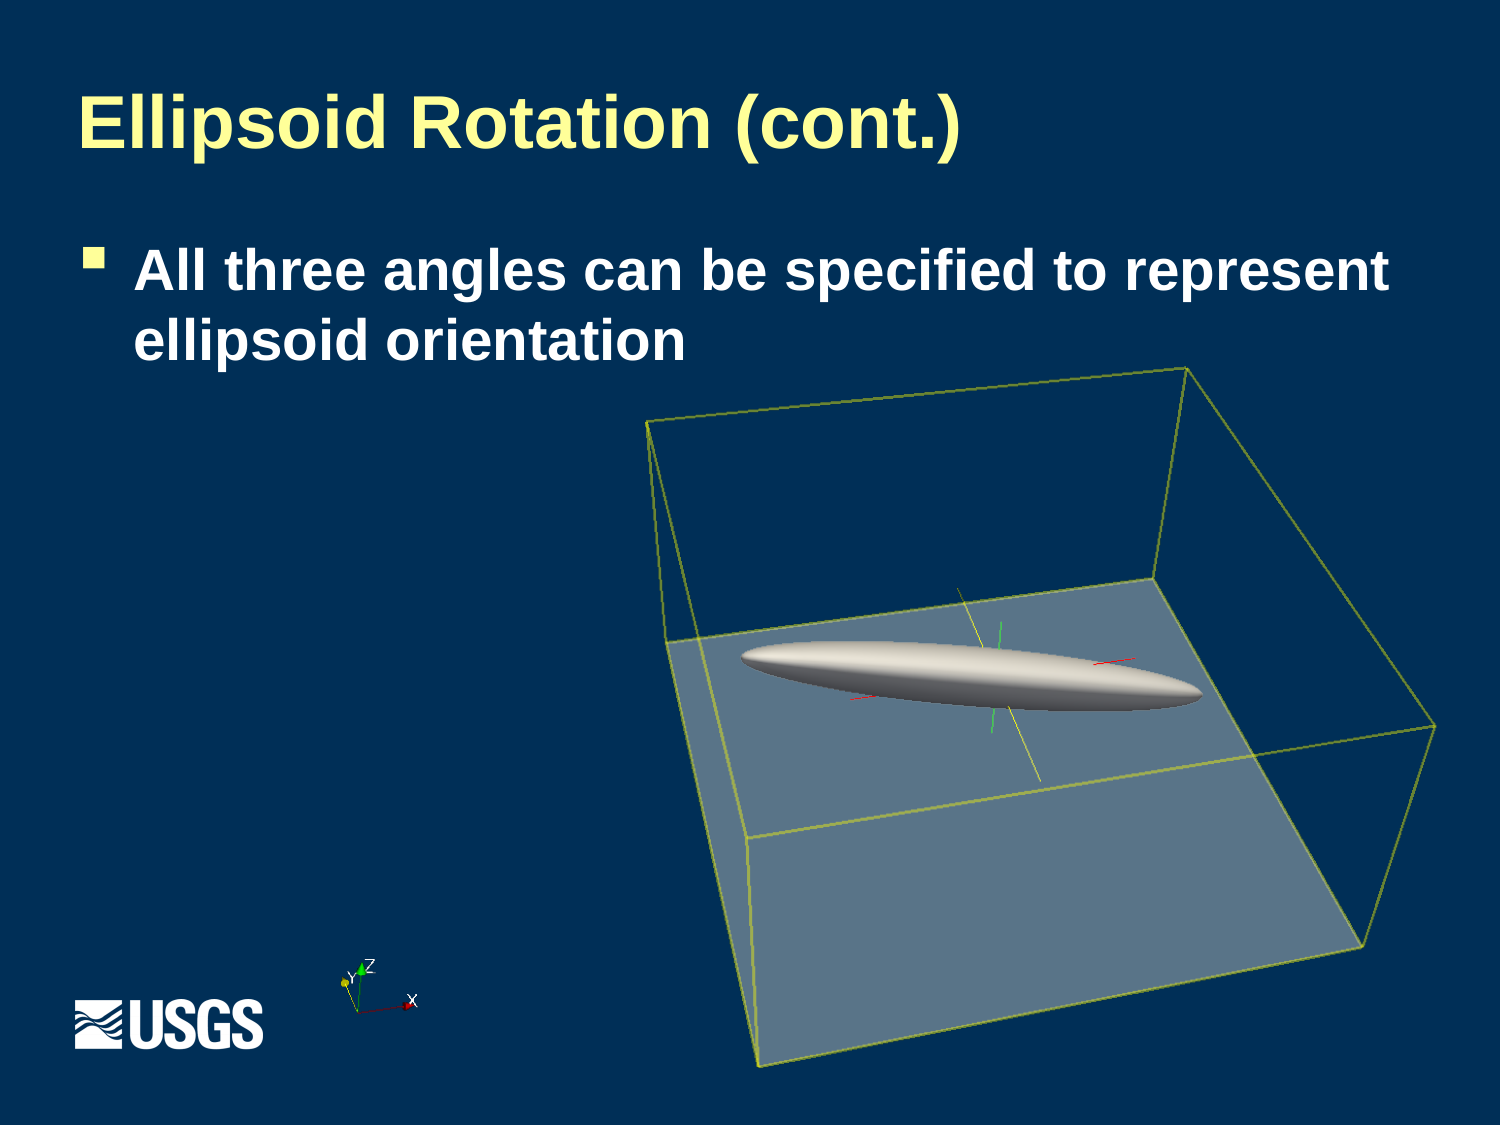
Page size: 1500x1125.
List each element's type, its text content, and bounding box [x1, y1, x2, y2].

list All three angles can be specified to represent ellipsoid orientation [62, 224, 1425, 963]
title Ellipsoid Rotation (cont.) [62, 24, 1425, 213]
picture [246, 232, 1496, 1125]
